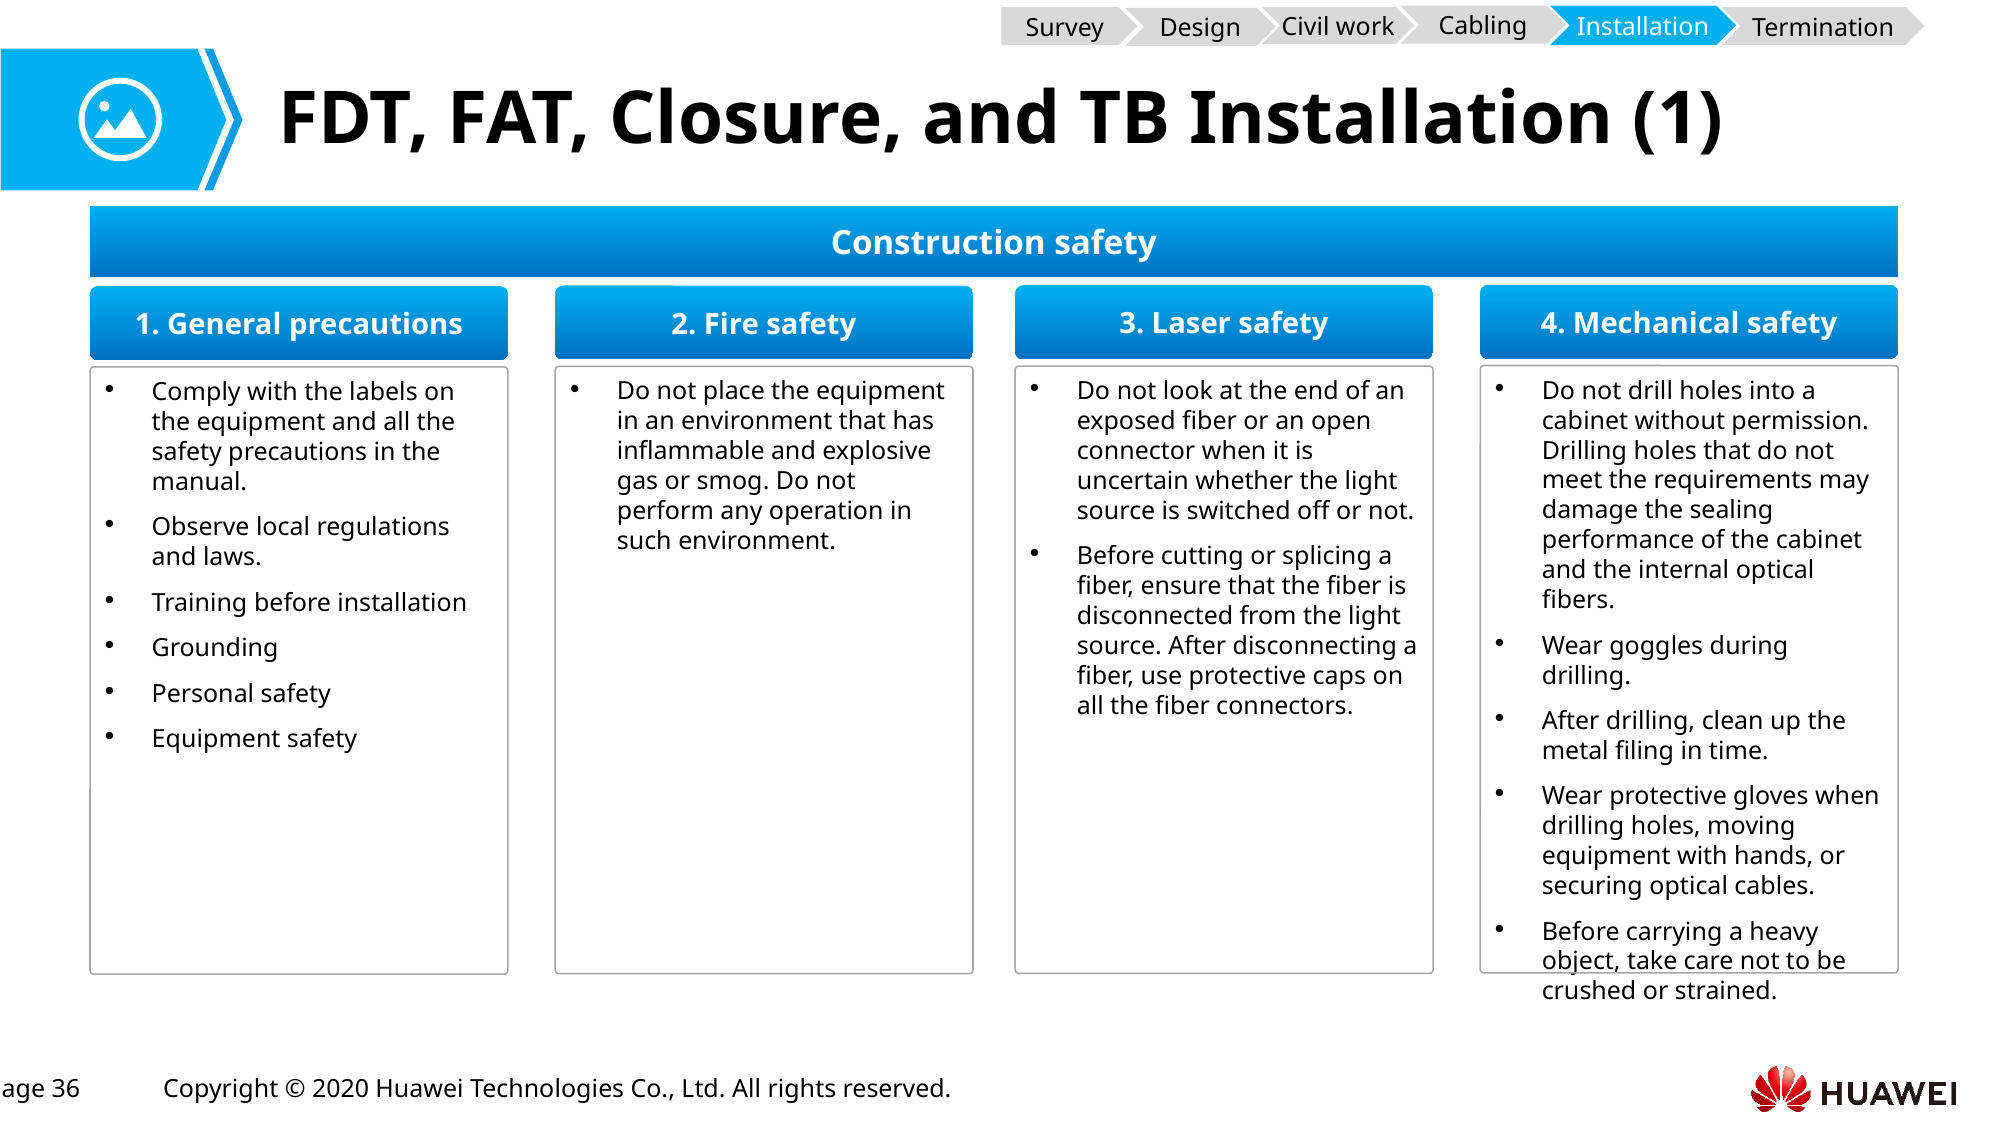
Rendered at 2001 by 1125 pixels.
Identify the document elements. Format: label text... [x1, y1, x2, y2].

title FDT, FAT, Closure, and TB Installation (1) [261, 67, 1875, 173]
text_box Civil work [1261, 7, 1415, 44]
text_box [89, 206, 1899, 975]
text_box Termination [1721, 7, 1925, 46]
text_box Survey [1001, 7, 1138, 46]
text_box Design [1125, 7, 1276, 46]
text_box Cabling [1400, 5, 1566, 44]
picture [1751, 1066, 1956, 1112]
text_box Installation [1550, 5, 1737, 46]
